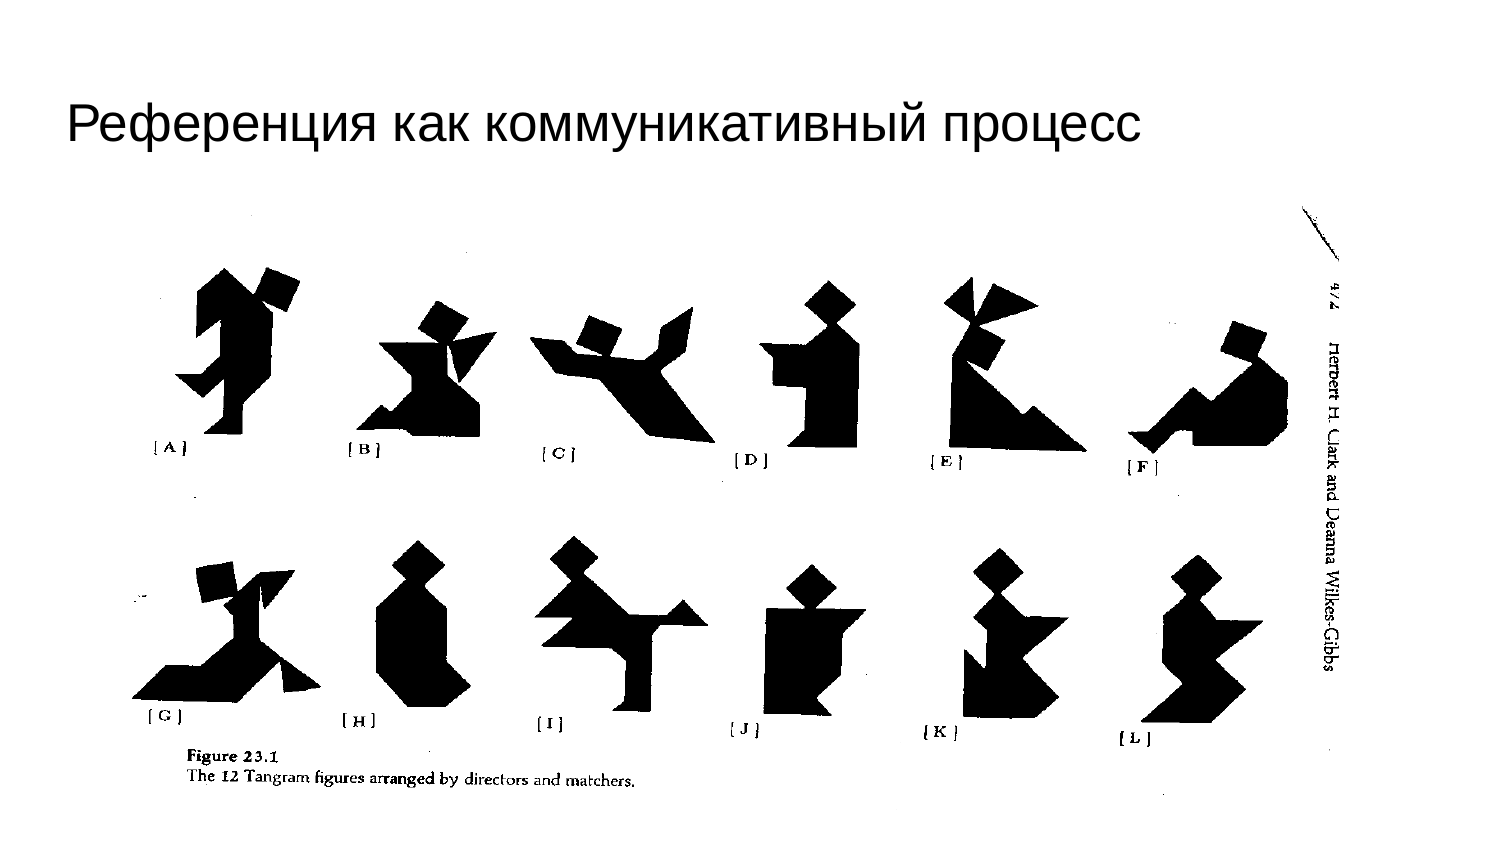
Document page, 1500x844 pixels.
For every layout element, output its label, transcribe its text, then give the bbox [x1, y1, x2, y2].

title Референция как коммуникативный процесс [51, 72, 1449, 167]
picture [128, 205, 1339, 829]
